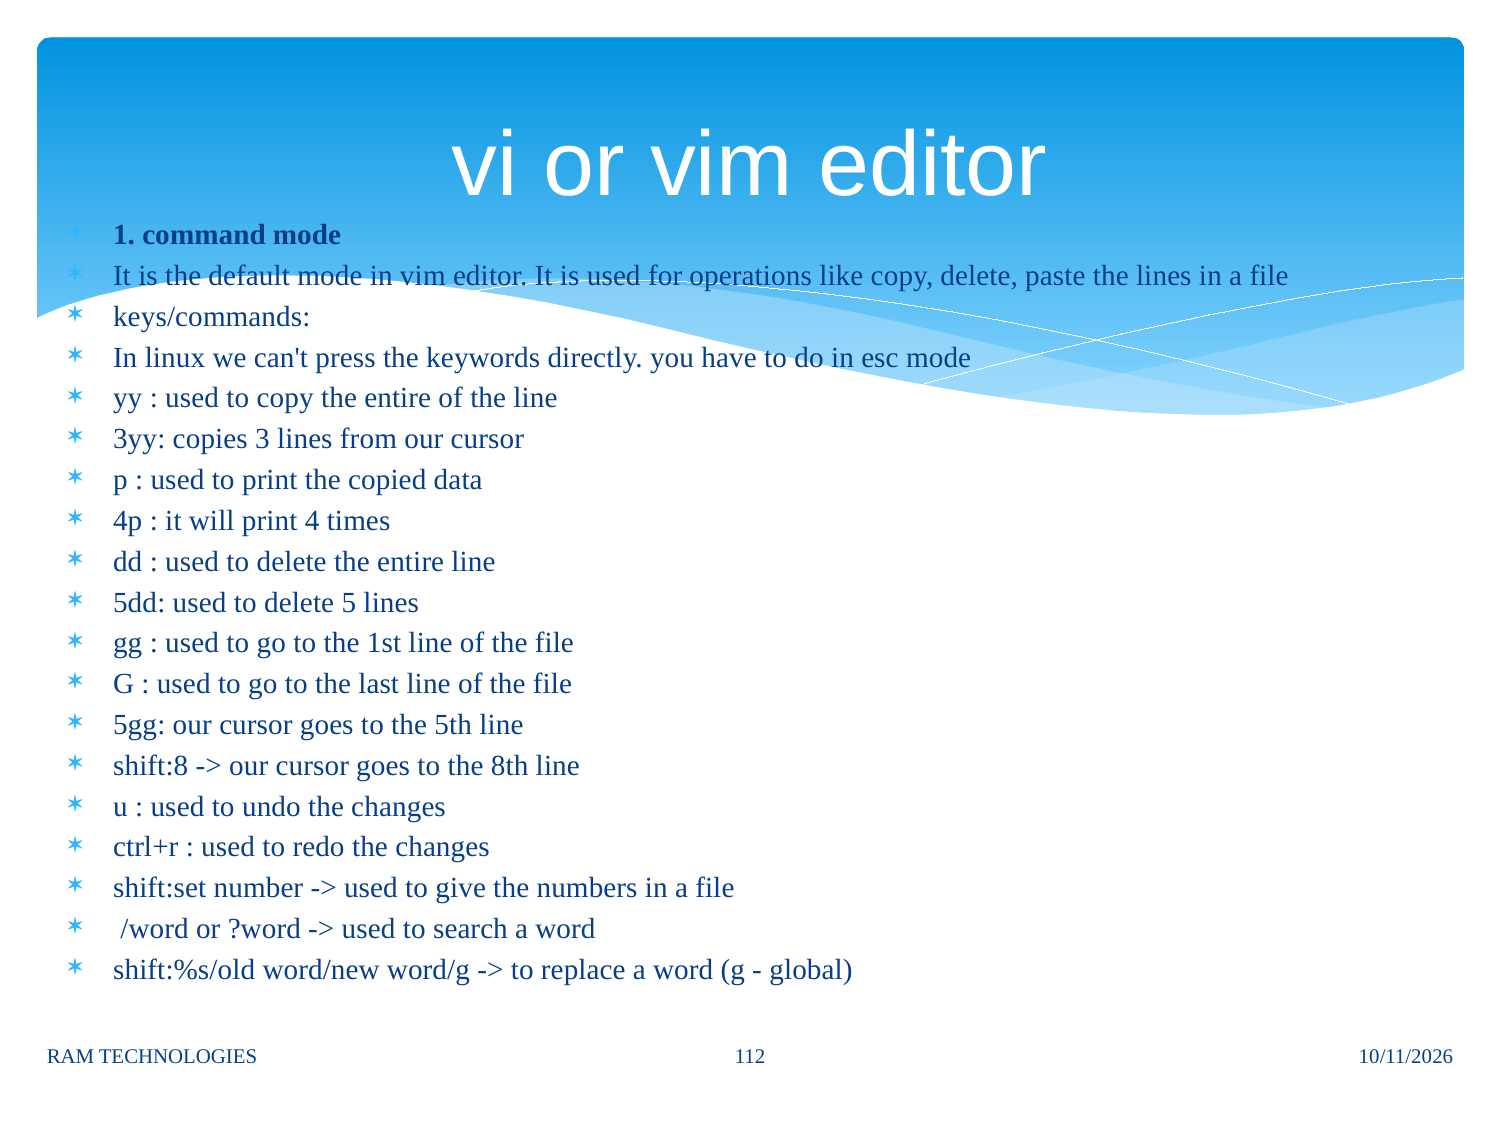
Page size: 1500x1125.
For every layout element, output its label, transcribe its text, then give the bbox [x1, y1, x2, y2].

footer RAM TECHNOLOGIES [31, 1025, 653, 1086]
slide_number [847, 1025, 1469, 1086]
list 1. command mode It is the default mode in vim editor. It is used for operations like copy, delete, paste the lines in a file keys/commands: In linux we can't press the keywords directly. you have to do in esc mode yy : used to copy the entire of the line 3yy: copies 3 lines from our cursor p : used to print the copied data 4p : it will print 4 times dd : used to delete the entire line 5dd: used to delete 5 lines gg : used to go to the 1st line of the file G : used to go to the last line of the file 5gg: our cursor goes to the 5th line shift:8 -> our cursor goes to the 8th line u : used to undo the changes ctrl+r : used to redo the changes shift:set number -> used to give the numbers in a file /word or ?word -> used to search a word shift:%s/old word/new word/g -> to replace a word (g - global) [53, 208, 1447, 1059]
slide_number 112 [654, 1025, 846, 1086]
title vi or vim editor [75, 55, 1425, 261]
